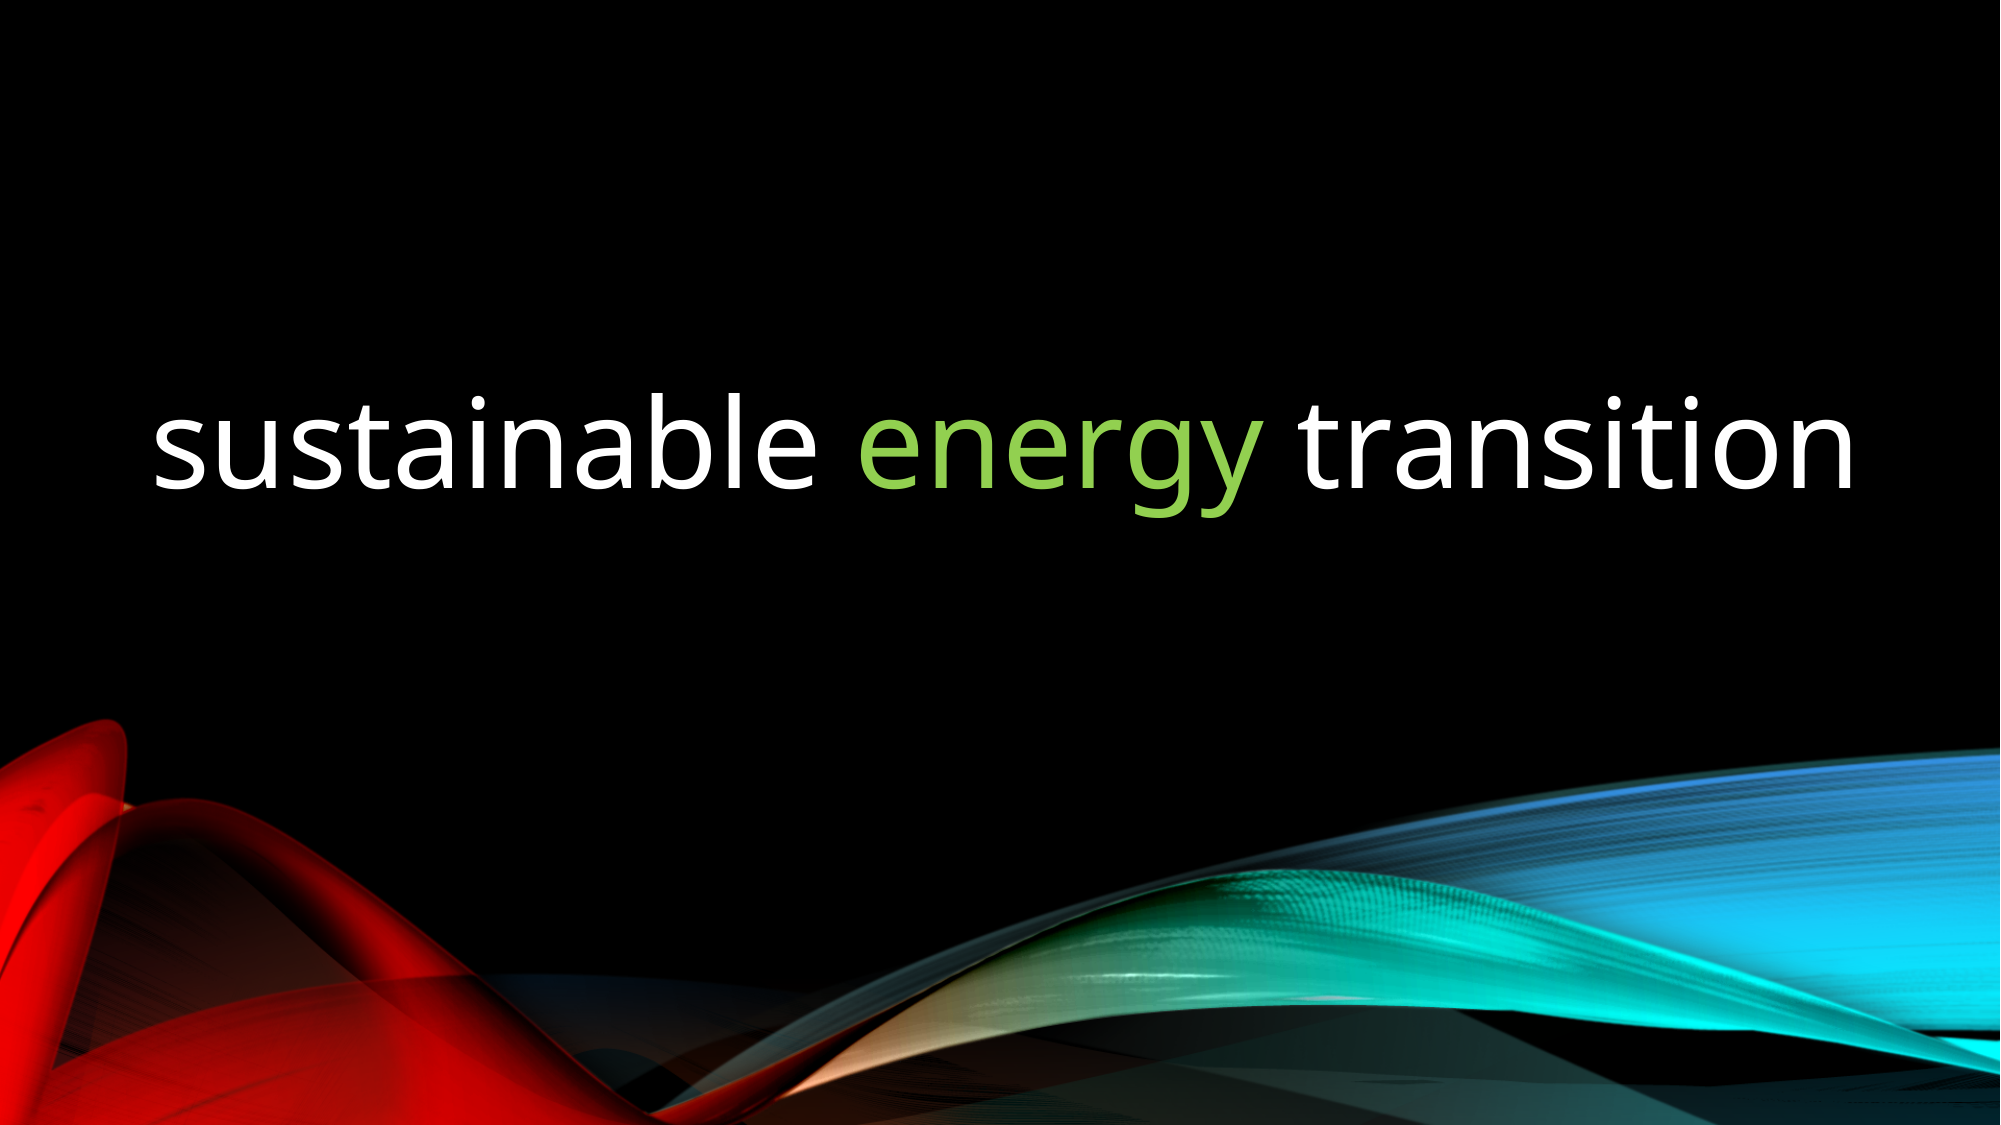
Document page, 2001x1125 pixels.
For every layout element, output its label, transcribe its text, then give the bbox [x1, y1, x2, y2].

picture [0, 717, 2000, 1125]
text_box sustainable energy transition [60, 325, 1952, 524]
